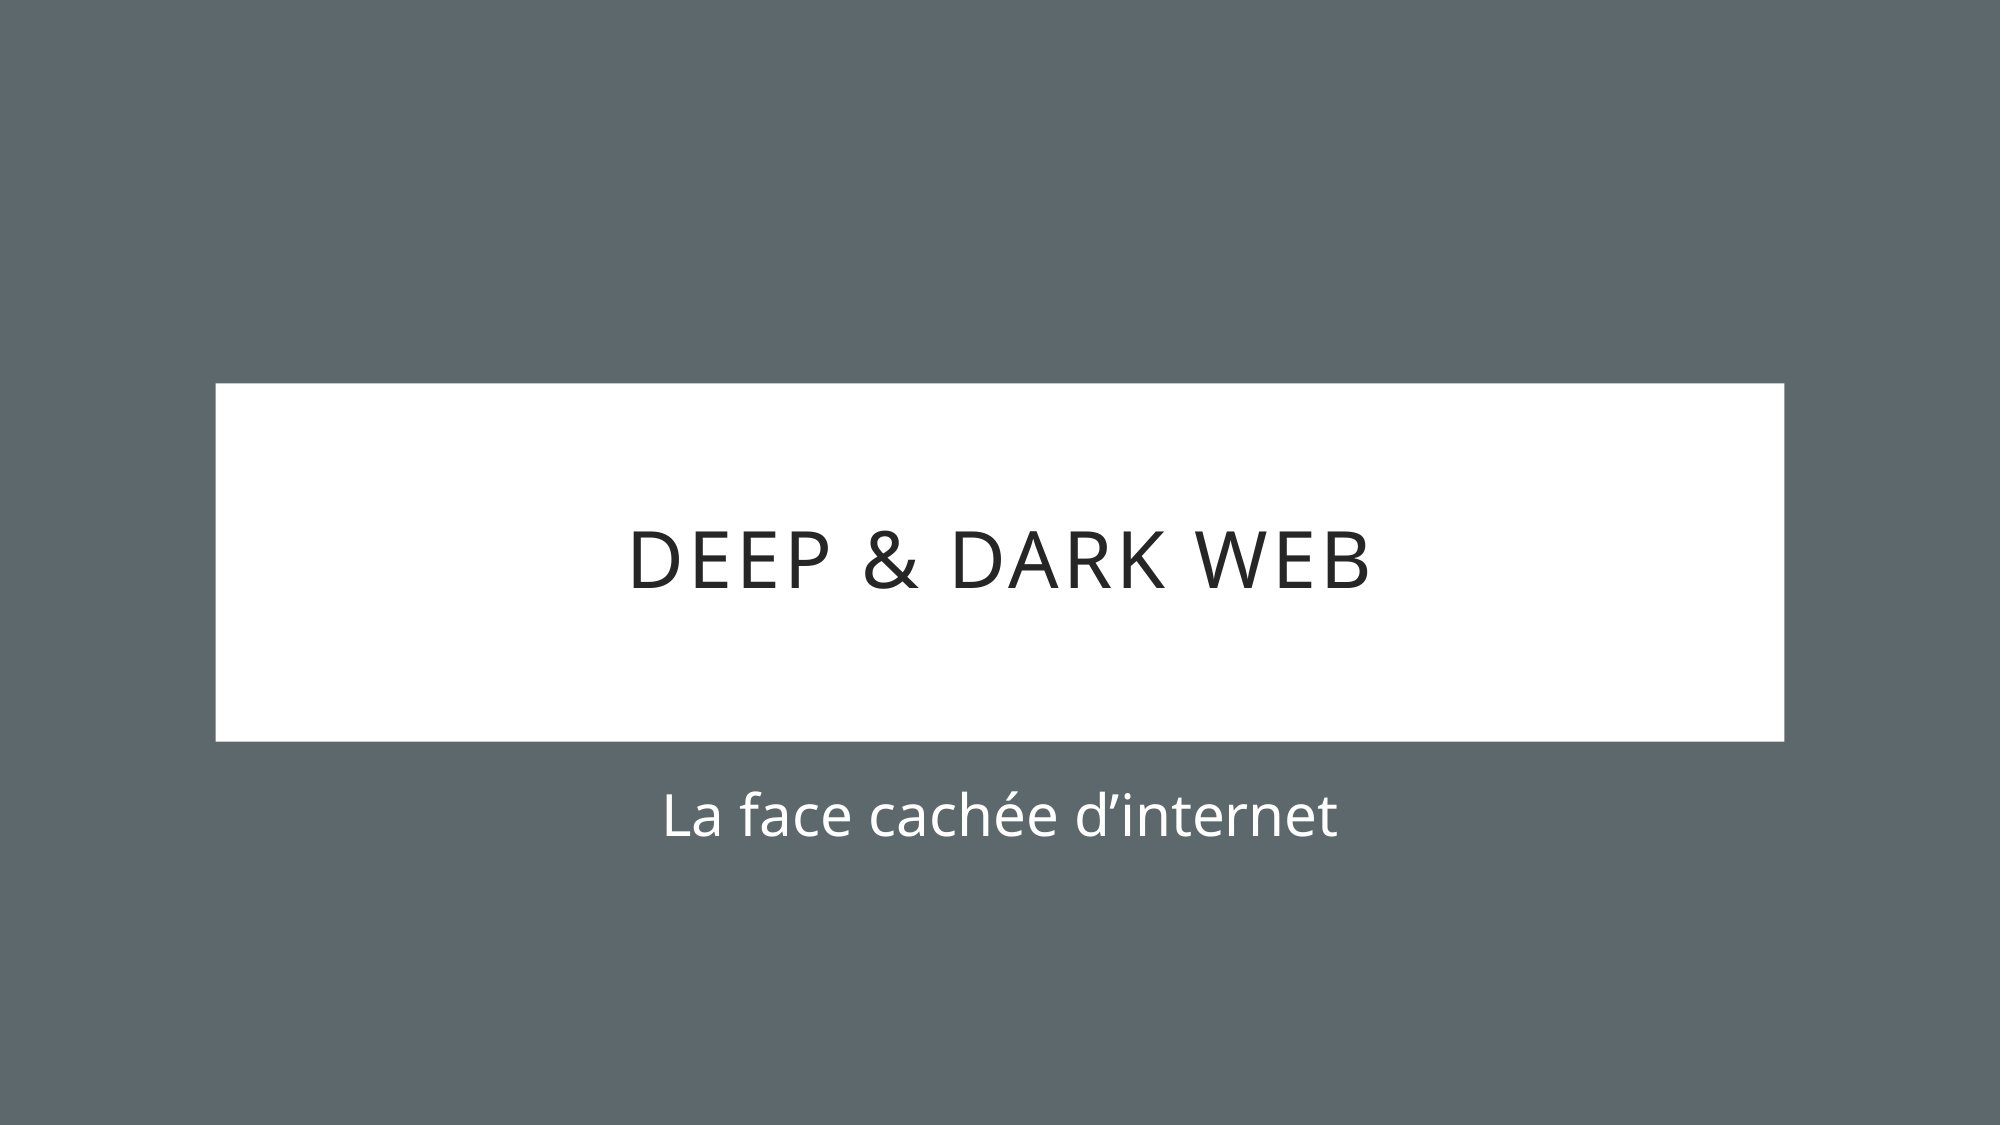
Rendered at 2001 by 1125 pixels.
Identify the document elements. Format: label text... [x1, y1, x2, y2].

subtitle La face cachée d’internet [442, 771, 1558, 975]
title Deep & dark web [212, 380, 1788, 745]
